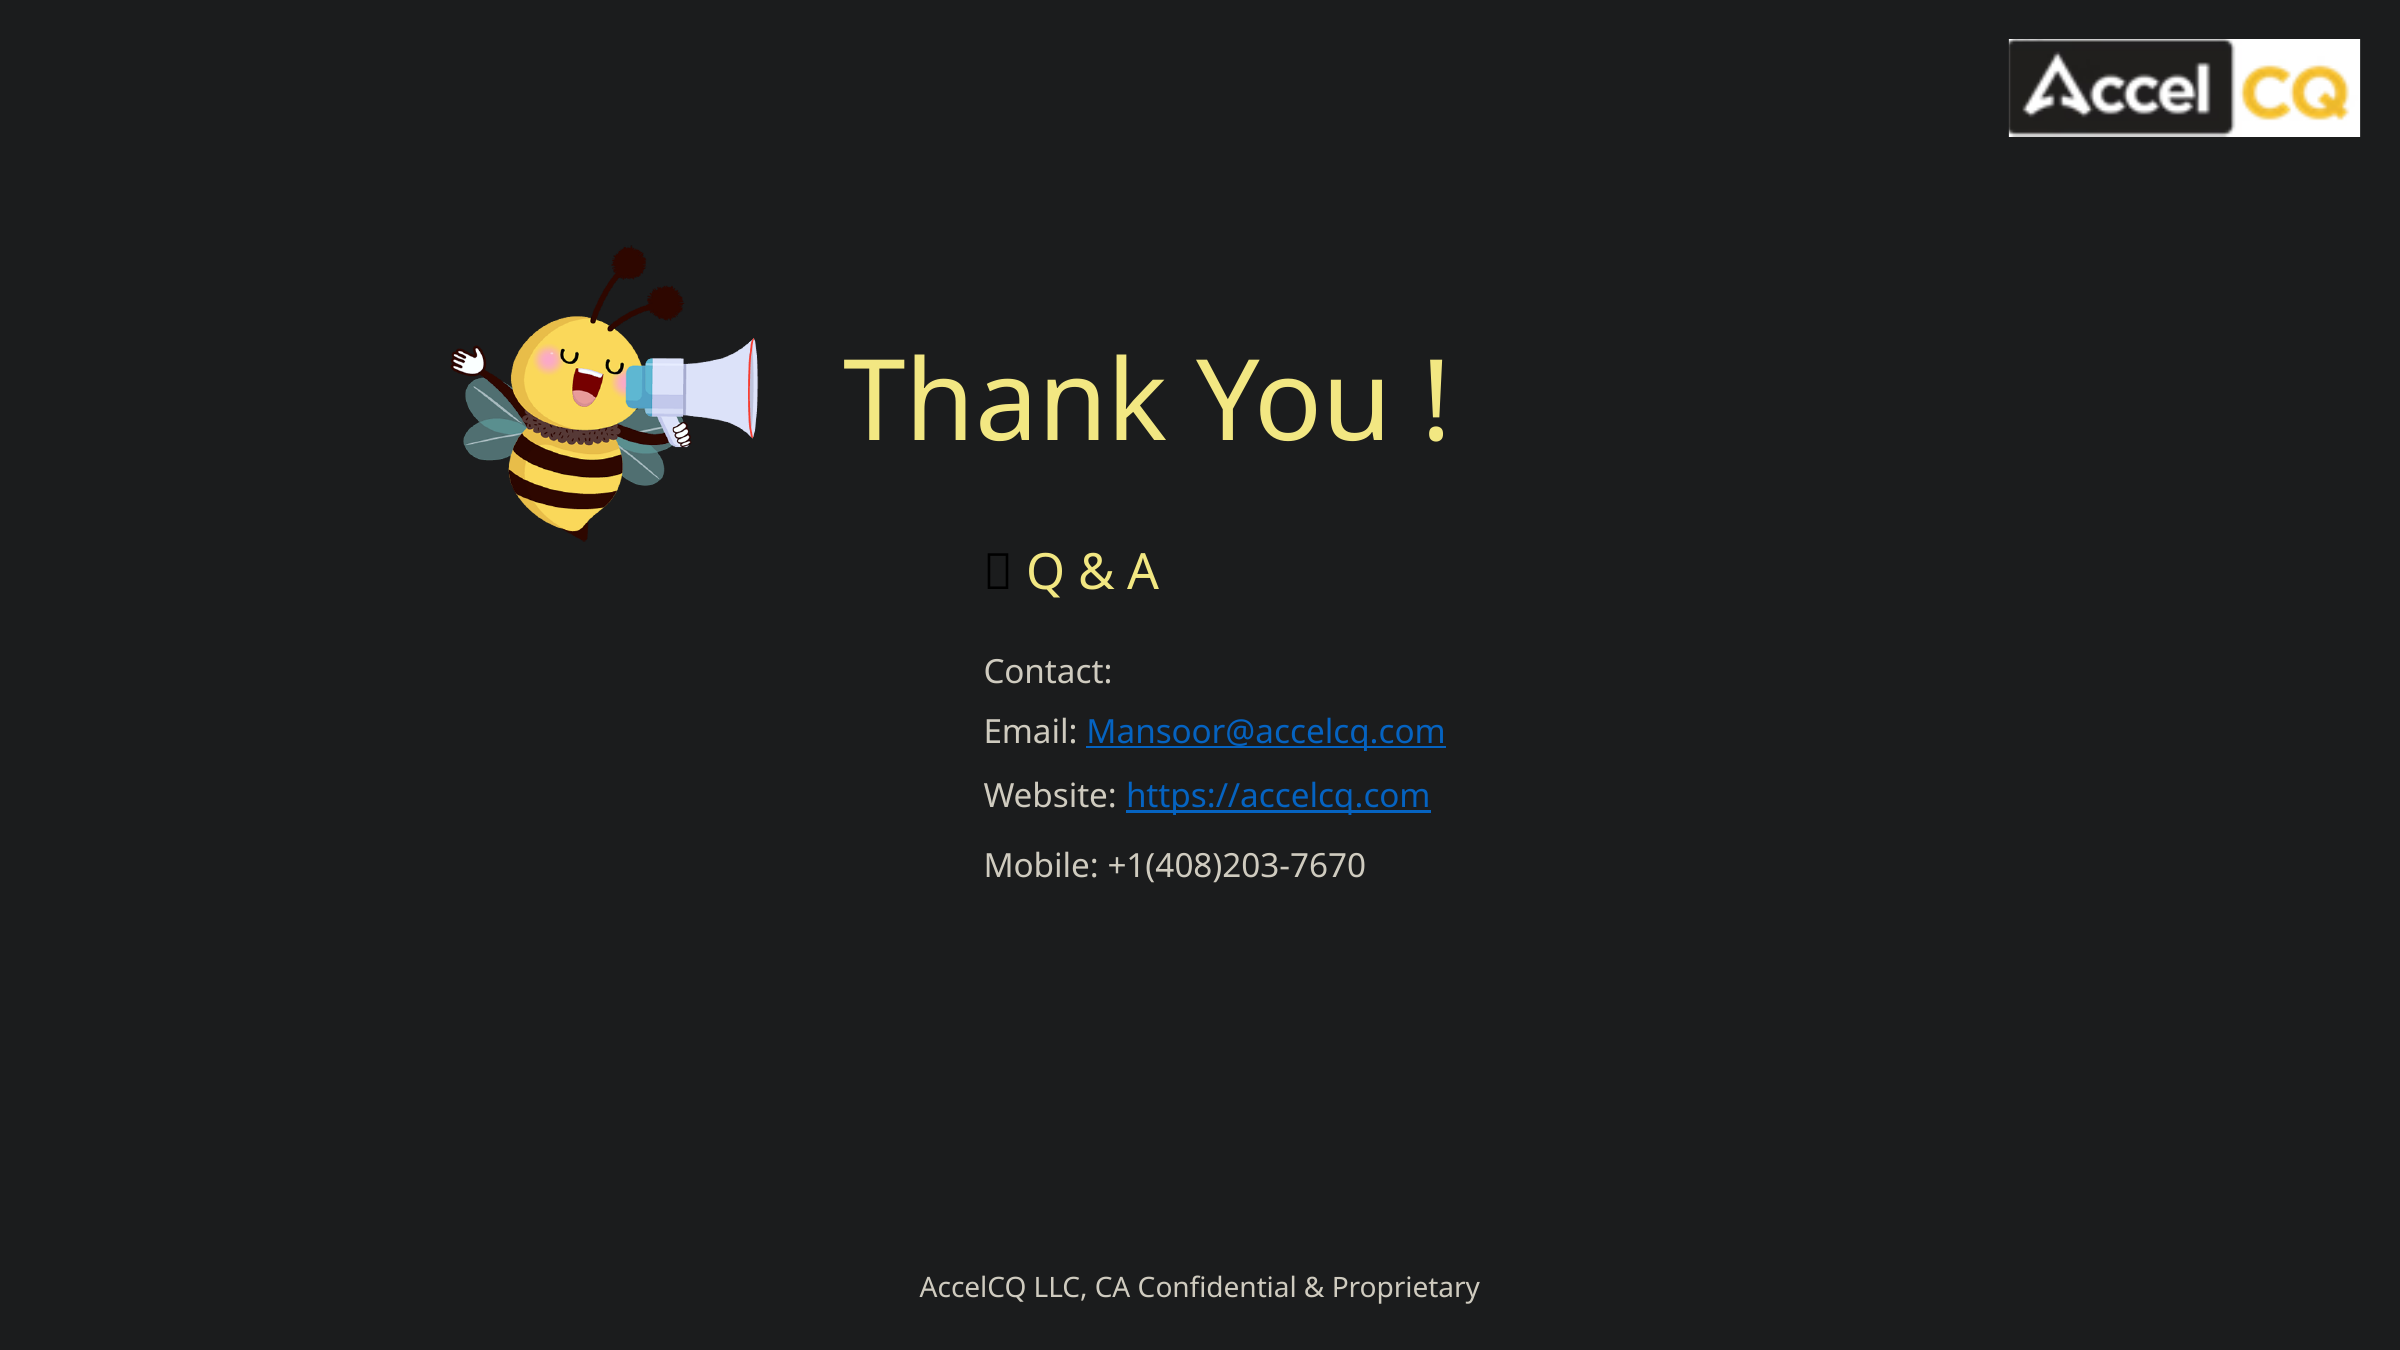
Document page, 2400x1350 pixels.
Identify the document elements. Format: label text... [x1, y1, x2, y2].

text_box Contact: Email: Mansoor@accelcq.com Website: https://accelcq.com Mobile: +1(408)203-7670 [983, 626, 1637, 894]
picture [444, 239, 764, 547]
text_box Thank You ! [813, 327, 1762, 430]
text_box 🤔 Q & A [983, 536, 1252, 603]
picture [2008, 39, 2361, 137]
text_box AccelCQ LLC, CA Confidential & Proprietary [904, 1258, 1496, 1304]
